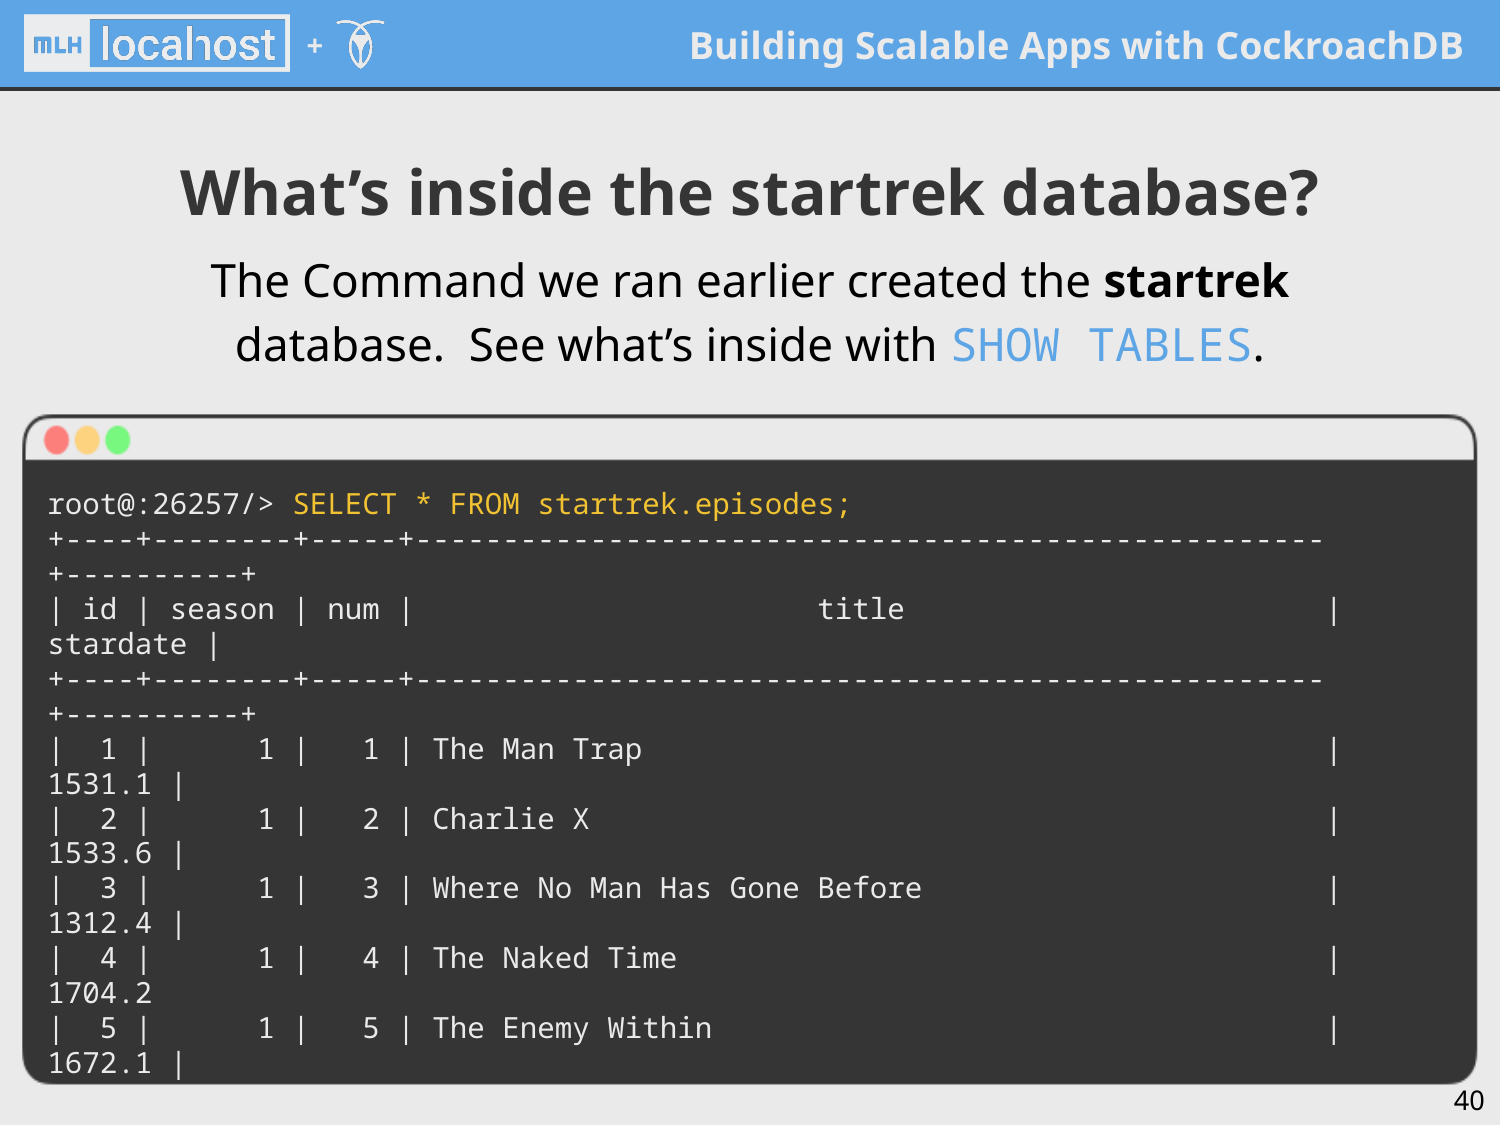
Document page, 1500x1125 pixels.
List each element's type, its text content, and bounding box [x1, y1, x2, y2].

picture [21, 413, 1479, 1112]
title What’s inside the startrek database? [26, 105, 1474, 275]
picture [24, 14, 290, 72]
picture [336, 20, 385, 69]
slide_number ‹#› [1410, 1068, 1500, 1125]
text_box The Command we ran earlier created the startrek database. See what’s inside with SHOW TABLES. [124, 228, 1376, 371]
